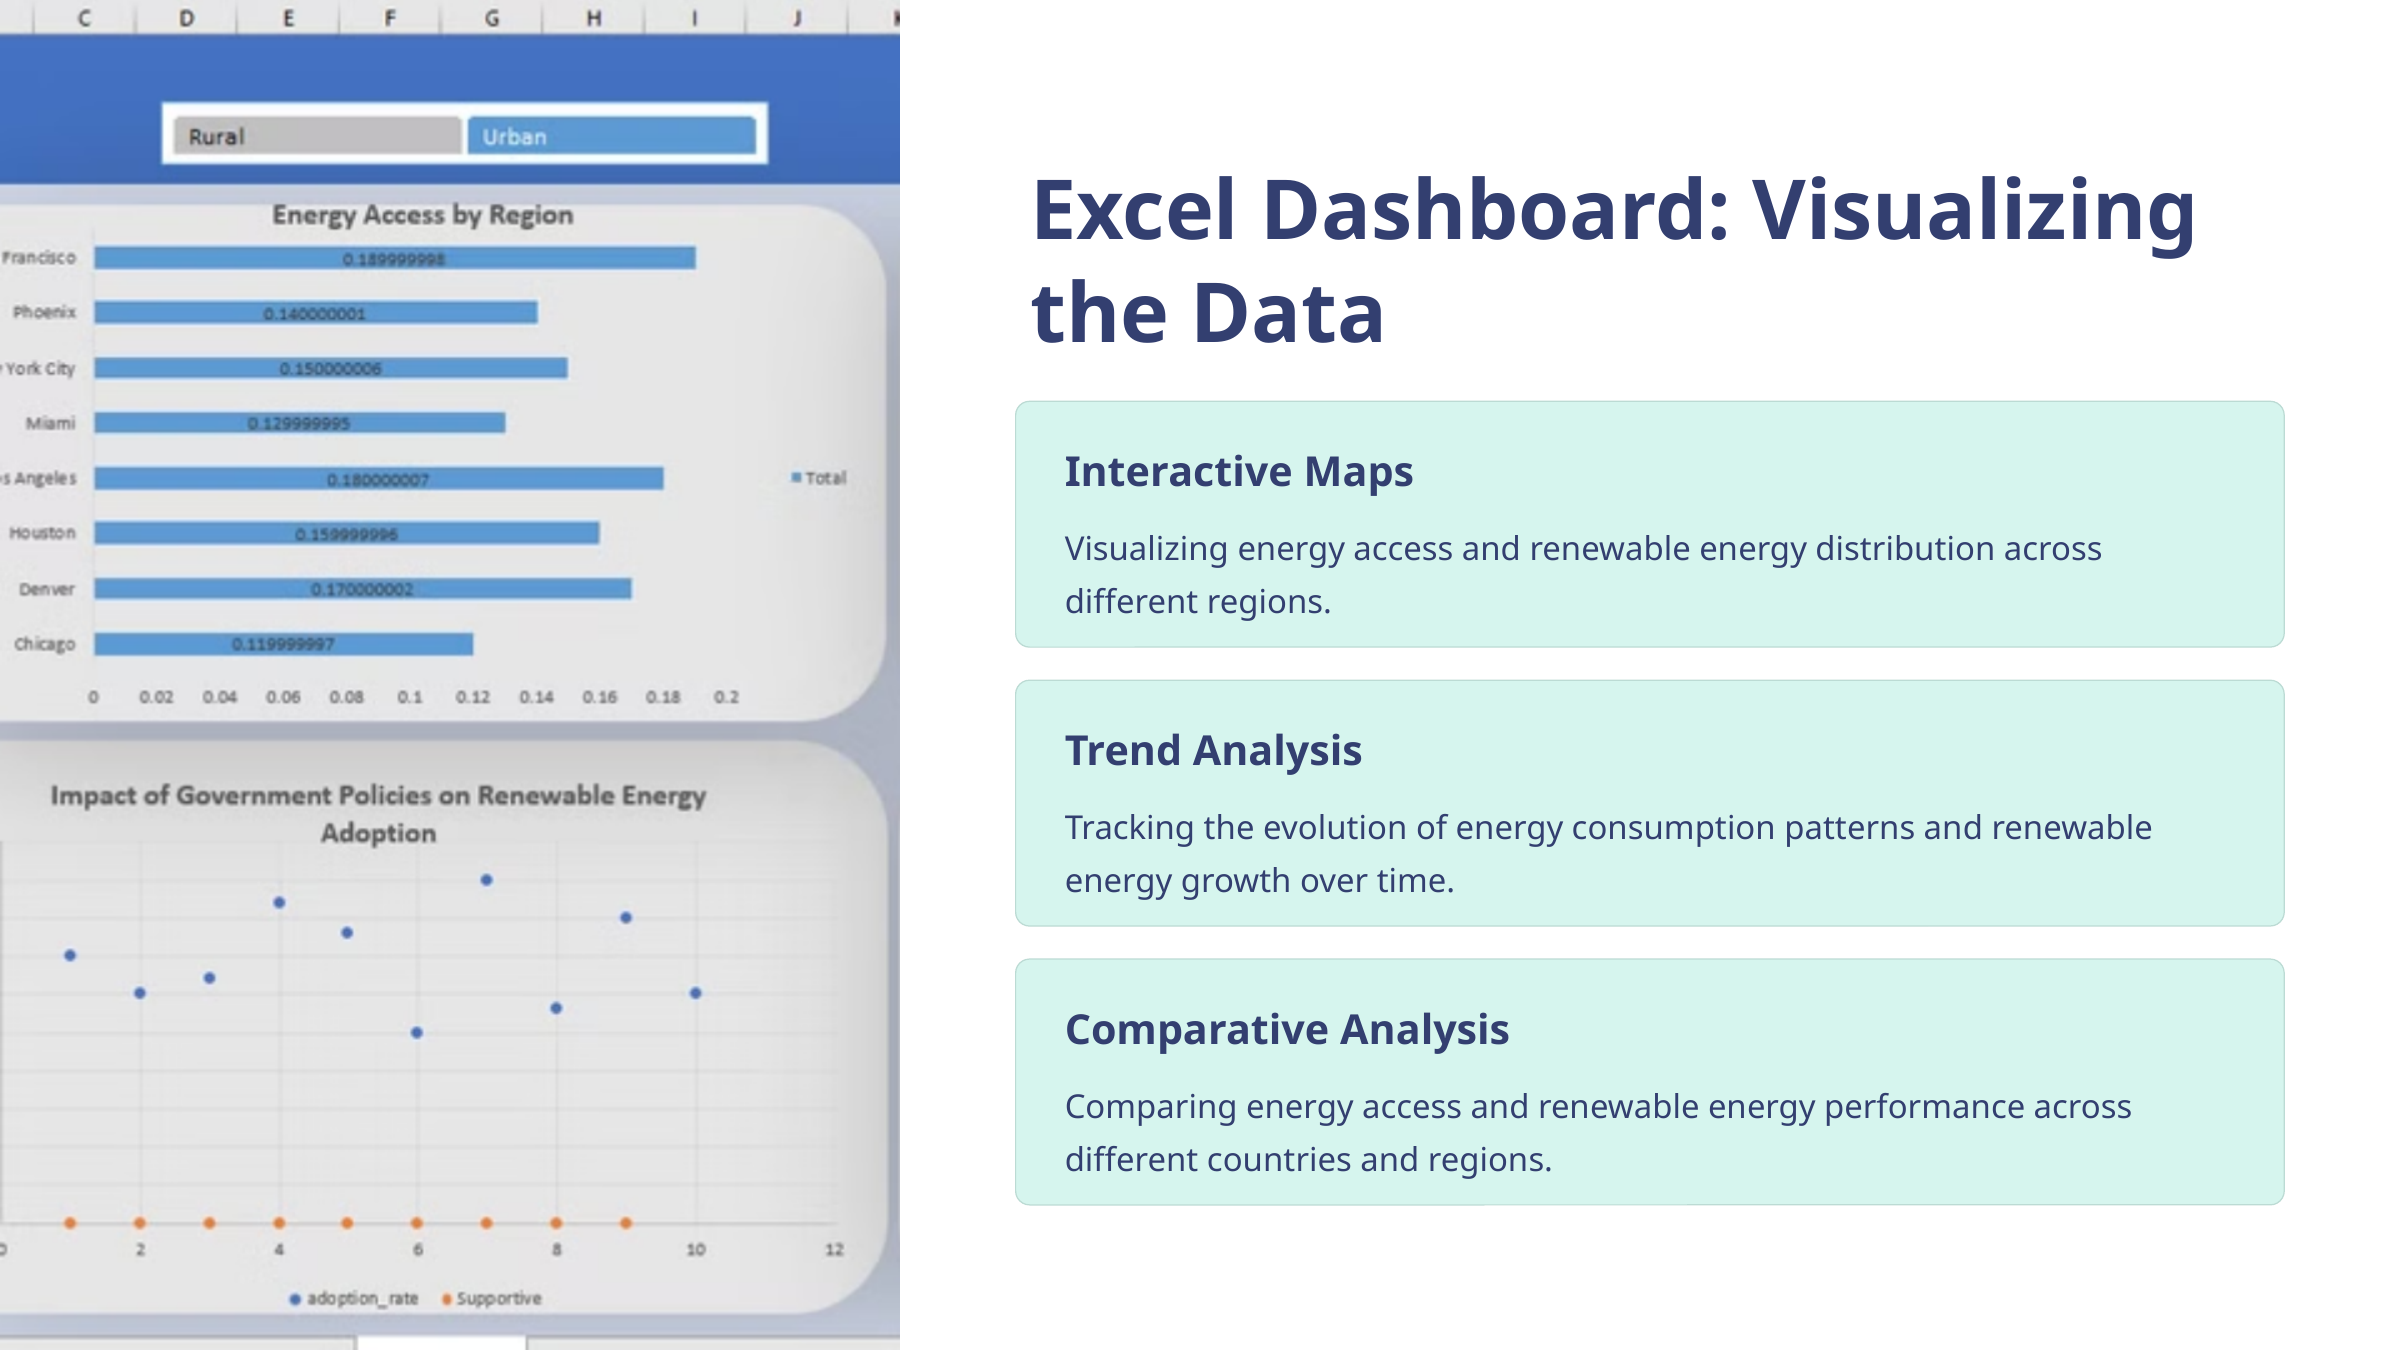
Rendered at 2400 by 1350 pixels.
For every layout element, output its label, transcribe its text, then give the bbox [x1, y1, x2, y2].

text_box Tracking the evolution of energy consumption patterns and renewable energy growth over time. [1049, 785, 2250, 892]
text_box Trend Analysis [1049, 714, 1464, 767]
text_box Comparative Analysis [1049, 993, 1628, 1045]
text_box Visualizing energy access and renewable energy distribution across different regions. [1049, 507, 2250, 613]
text_box [1015, 959, 2285, 1205]
text_box [1015, 401, 2285, 648]
text_box Interactive Maps [1050, 435, 1497, 488]
text_box Comparing energy access and renewable energy performance across different countries and regions. [1049, 1064, 2250, 1171]
text_box [1015, 680, 2285, 927]
text_box [900, 0, 2400, 1350]
text_box Excel Dashboard: Visualizing the Data [1015, 145, 2285, 352]
picture [0, 0, 900, 1350]
